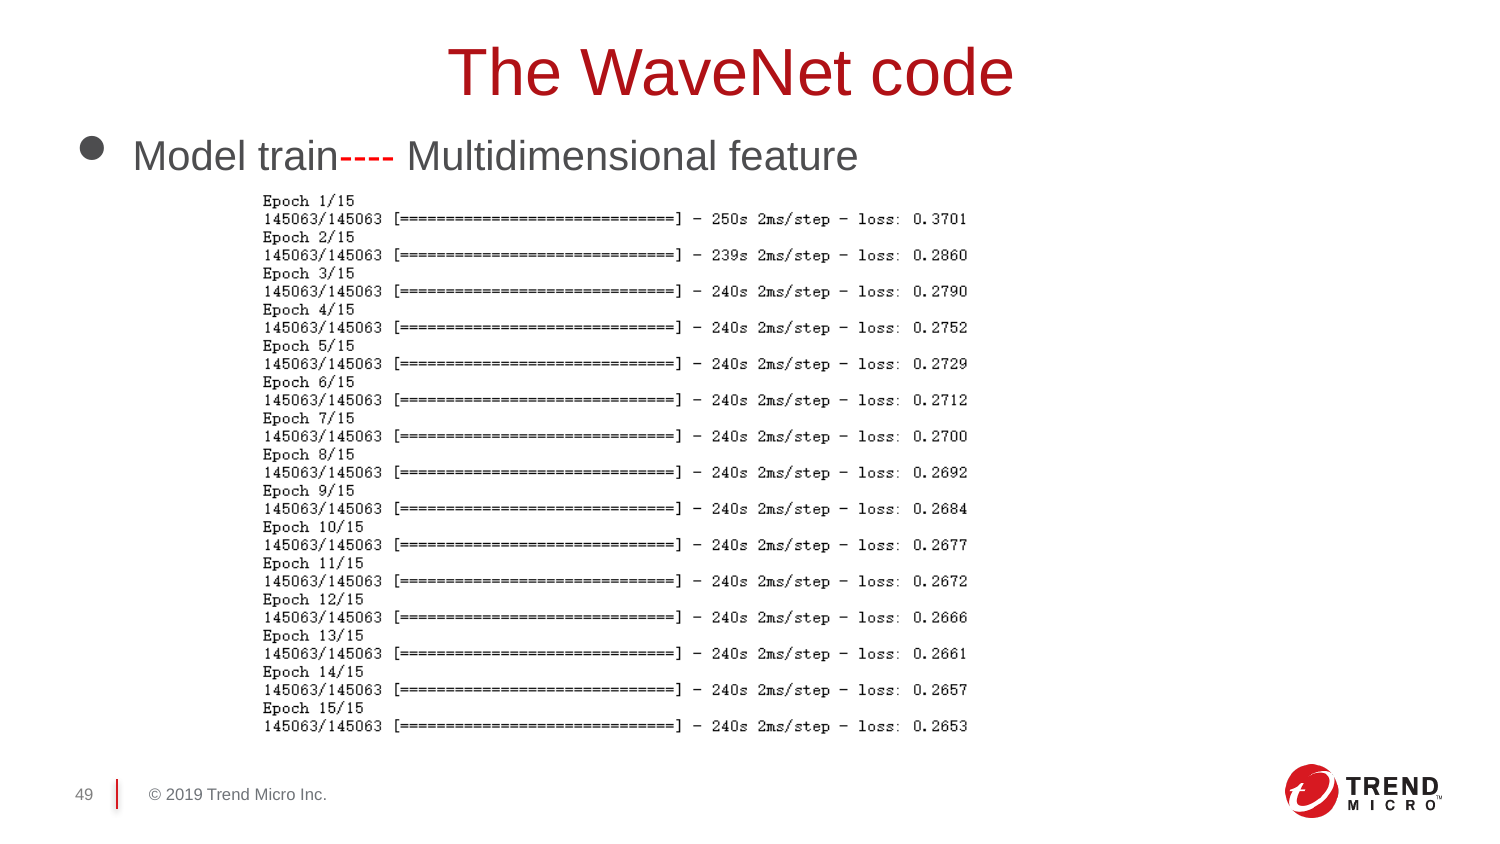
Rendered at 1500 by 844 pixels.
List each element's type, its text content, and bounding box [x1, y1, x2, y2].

picture [252, 187, 1028, 741]
text_box Model train---- Multidimensional feature [61, 121, 875, 187]
title The WaveNet code [75, 32, 1389, 121]
picture [1285, 764, 1442, 818]
